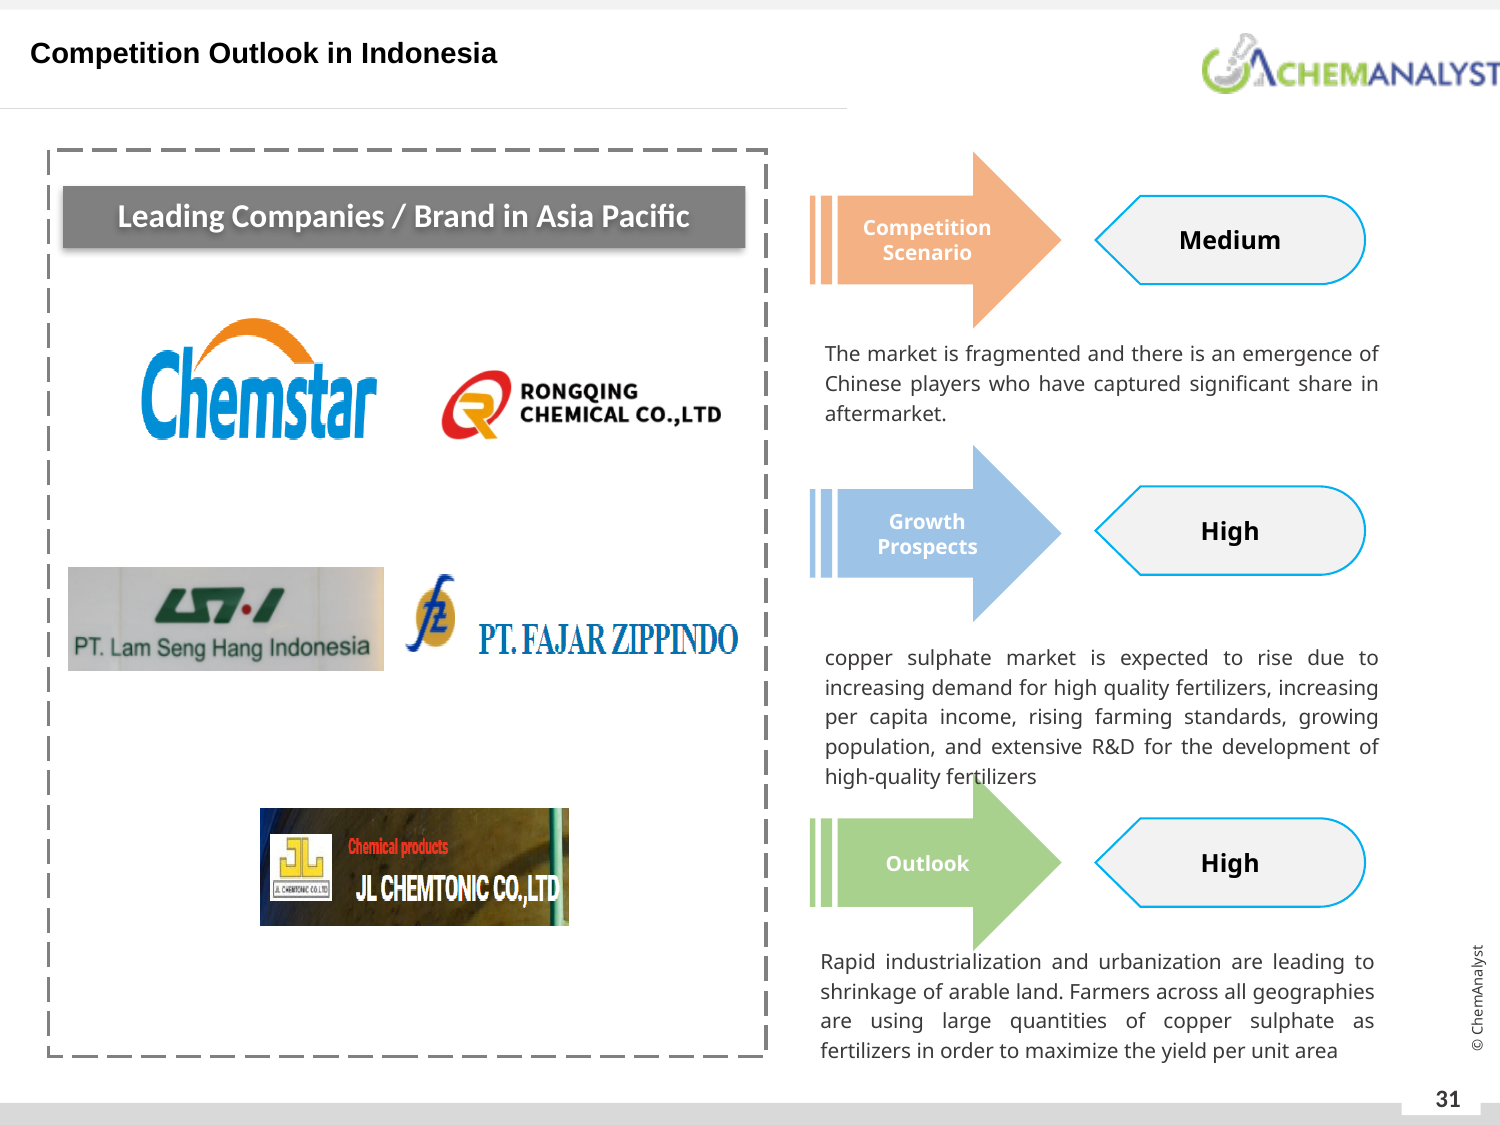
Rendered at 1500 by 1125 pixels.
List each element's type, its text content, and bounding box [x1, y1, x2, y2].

picture [260, 808, 569, 926]
picture [68, 567, 384, 671]
picture [108, 310, 384, 447]
picture [429, 347, 726, 443]
text_box Competition Outlook in Indonesia [6, 26, 623, 77]
text_box The market is fragmented and there is an emergence of Chinese players who have captured significant share in aftermarket. [810, 328, 1394, 434]
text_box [809, 444, 1366, 622]
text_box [63, 186, 746, 249]
text_box [48, 149, 767, 1057]
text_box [809, 773, 1366, 952]
picture [404, 561, 750, 665]
text_box copper sulphate market is expected to rise due to increasing demand for high quality fertilizers, increasing per capita income, rising farming standards, growing population, and extensive R&D for the development of high-quality fertilizers [810, 631, 1394, 797]
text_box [809, 151, 1366, 329]
text_box Rapid industrialization and urbanization are leading to shrinkage of arable land. Farmers across all geographies are using large quantities of copper sulphate as fertilizers in order to maximize the yield per unit area [805, 935, 1390, 1071]
picture [1202, 33, 1500, 94]
